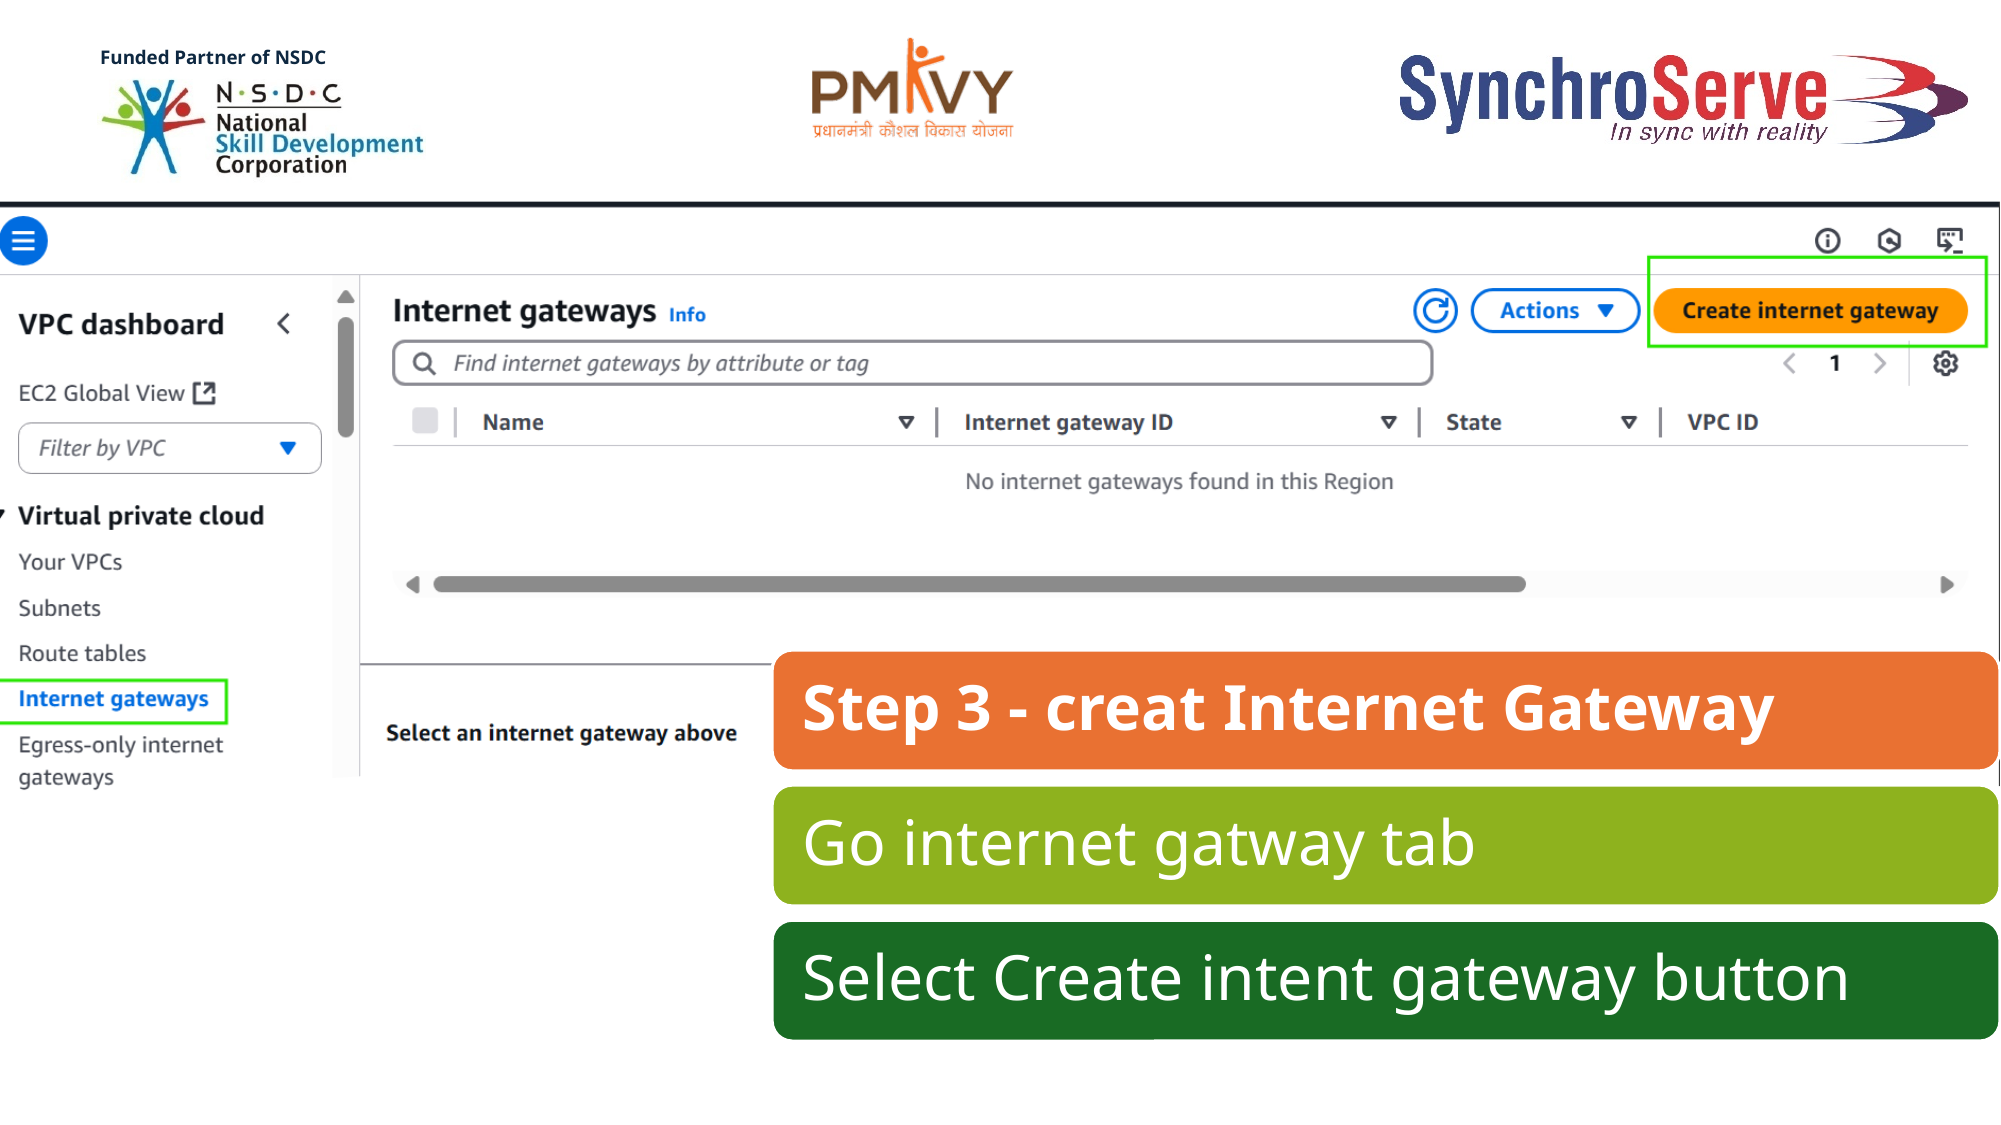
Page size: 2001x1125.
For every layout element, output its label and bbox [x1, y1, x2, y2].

picture [812, 37, 1014, 138]
text_box [771, 643, 2000, 1048]
picture [1400, 55, 1968, 144]
picture [0, 44, 2000, 818]
